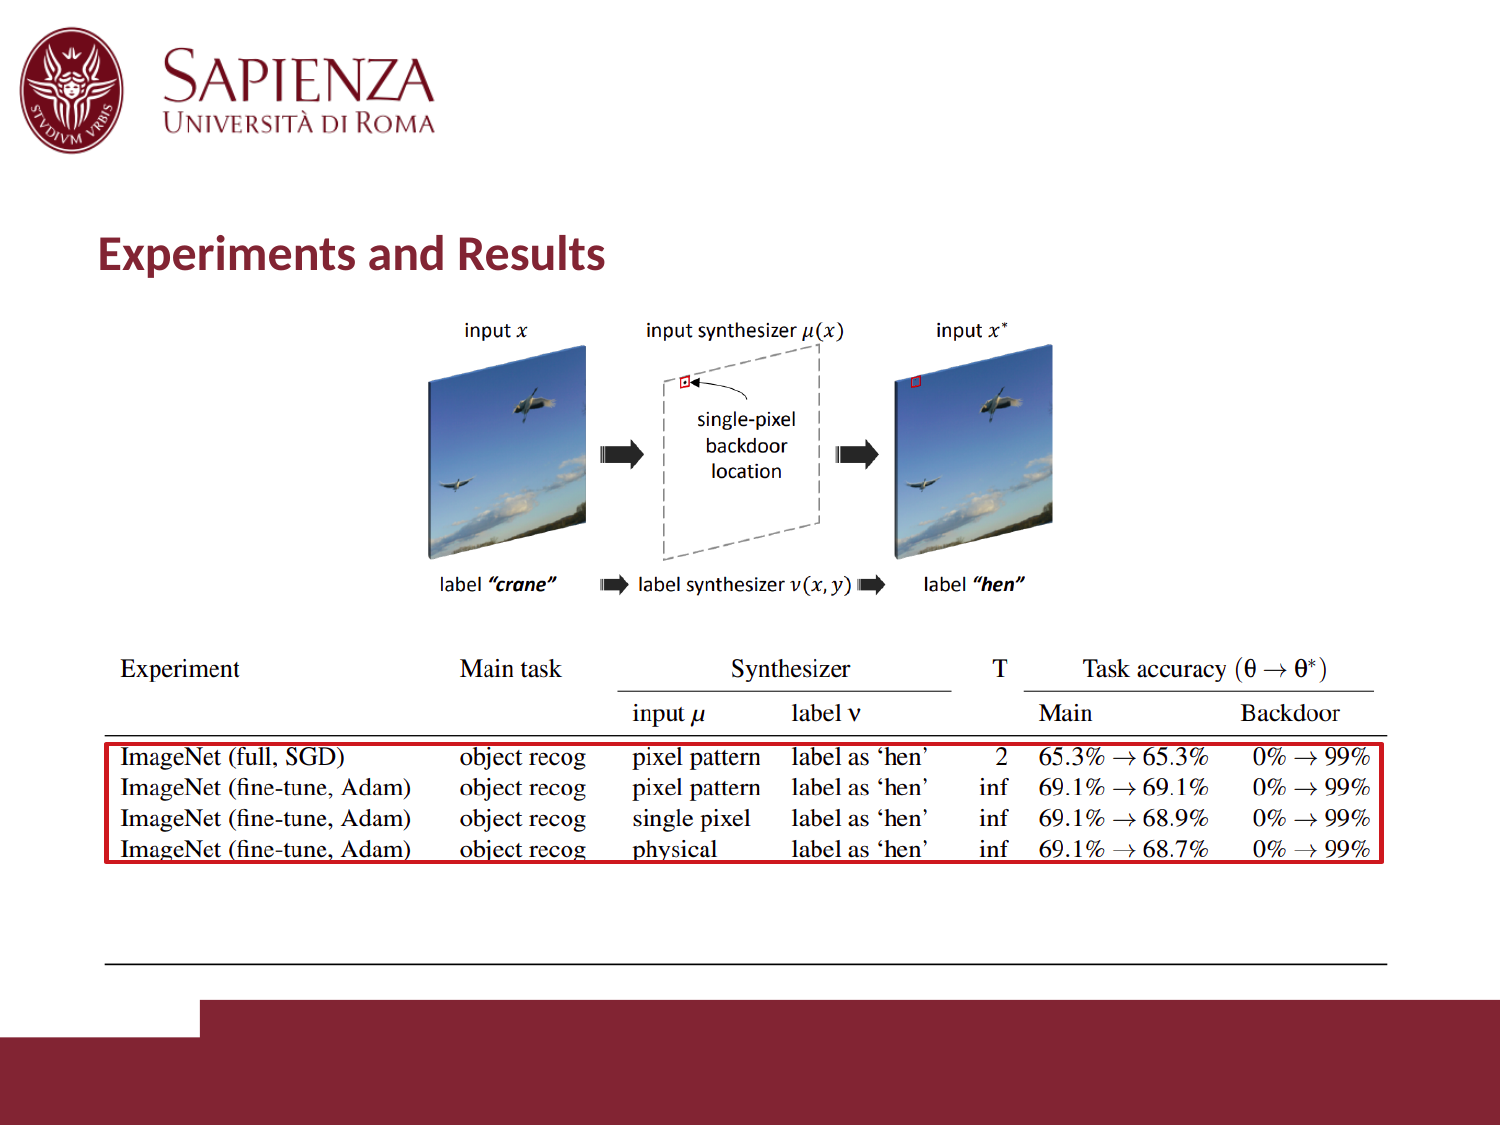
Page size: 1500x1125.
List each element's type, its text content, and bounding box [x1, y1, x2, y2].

text_box Experiments and Results [82, 212, 1300, 296]
picture [74, 625, 1418, 993]
picture [389, 306, 1099, 622]
